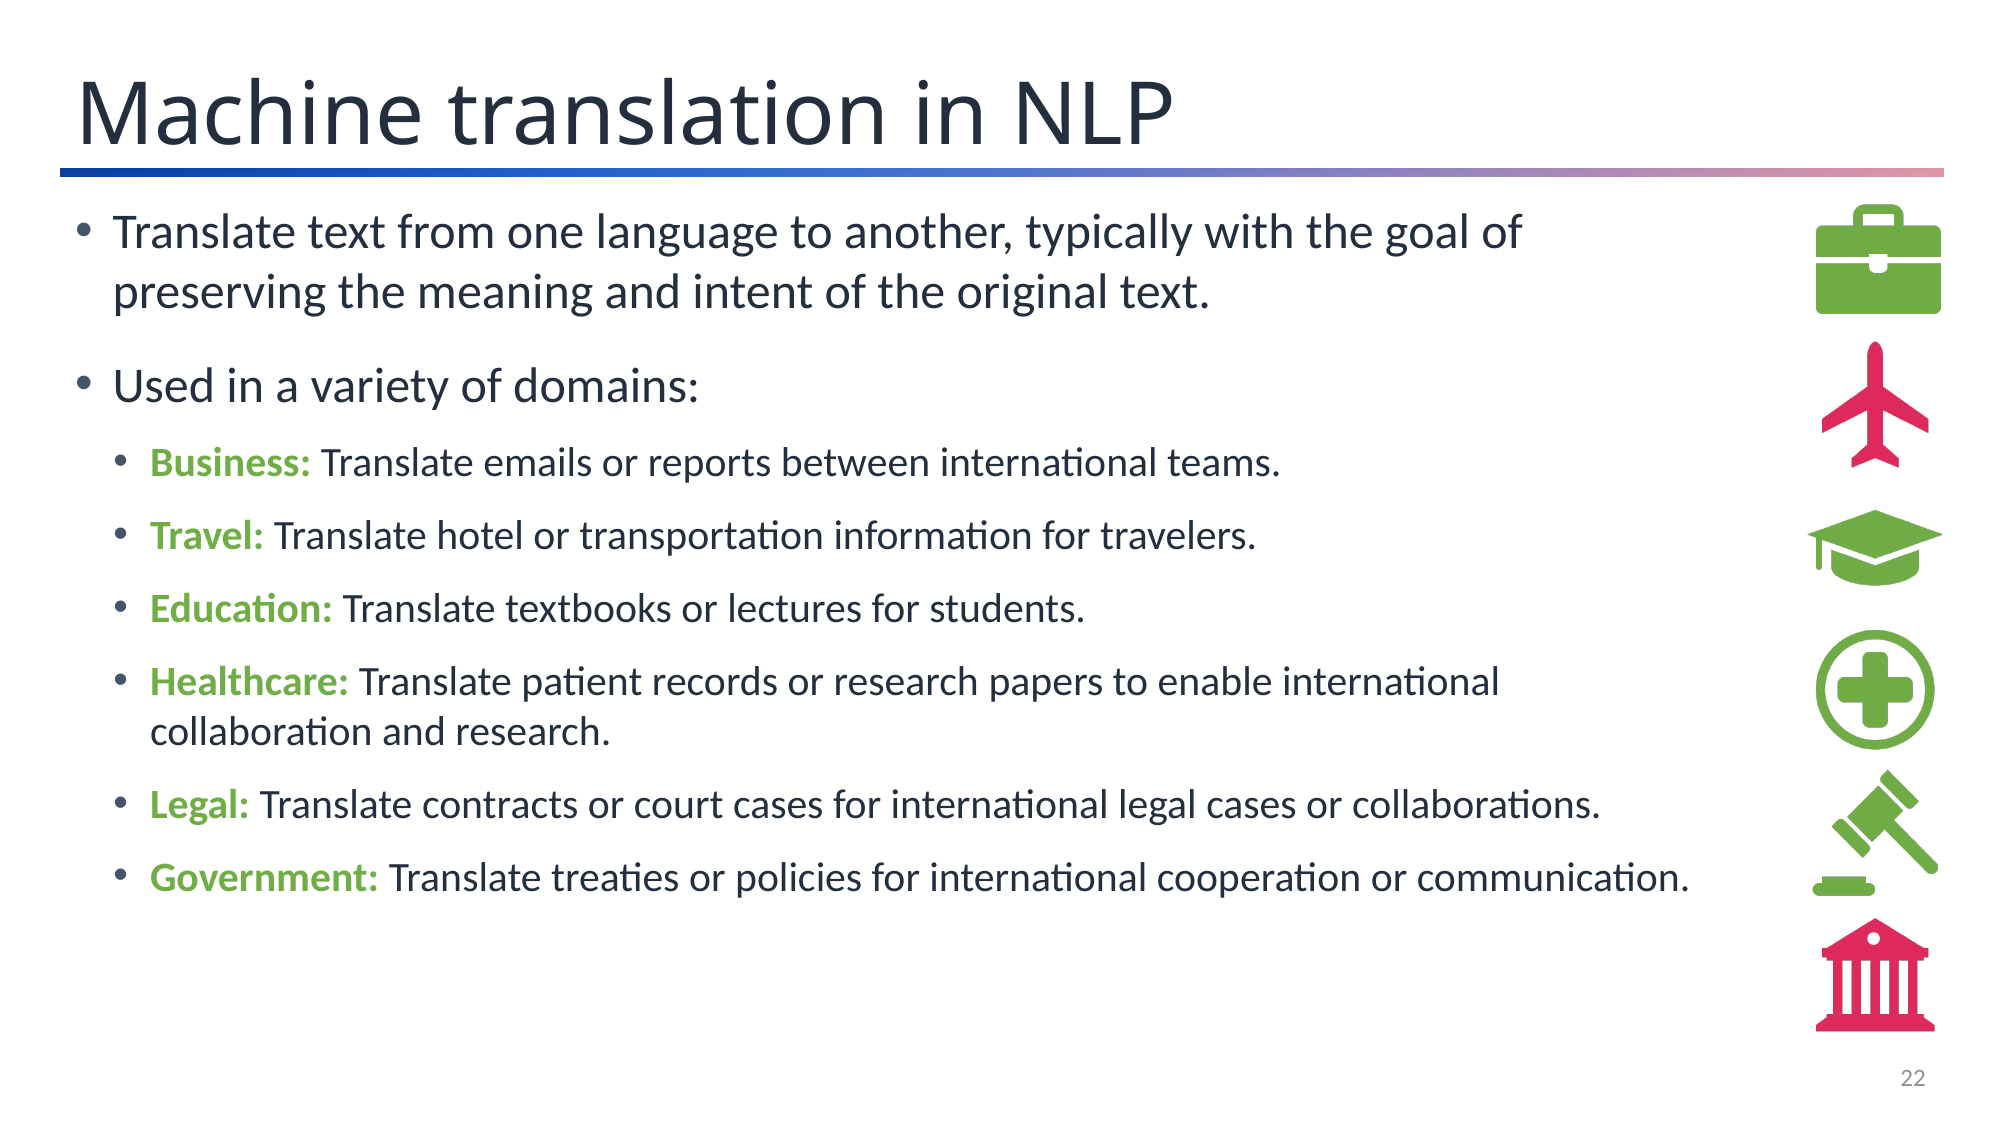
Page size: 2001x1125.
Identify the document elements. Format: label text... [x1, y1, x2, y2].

title Machine translation in NLP [60, 49, 1941, 170]
list Translate text from one language to another, typically with the goal of preserving the meaning and intent of the original text. Used in a variety of domains: Business: Translate emails or reports between international teams. Travel: Translate hotel or transportation information for travelers. Education: Translate textbooks or lectures for students. Healthcare: Translate patient records or research papers to enable international collaboration and research. Legal: Translate contracts or court cases for international legal cases or collaborations. Government: Translate treaties or policies for international cooperation or communication. [60, 191, 1745, 1055]
picture [60, 168, 1944, 177]
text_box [1799, 187, 1950, 1050]
slide_number 22 [1861, 1057, 1941, 1095]
